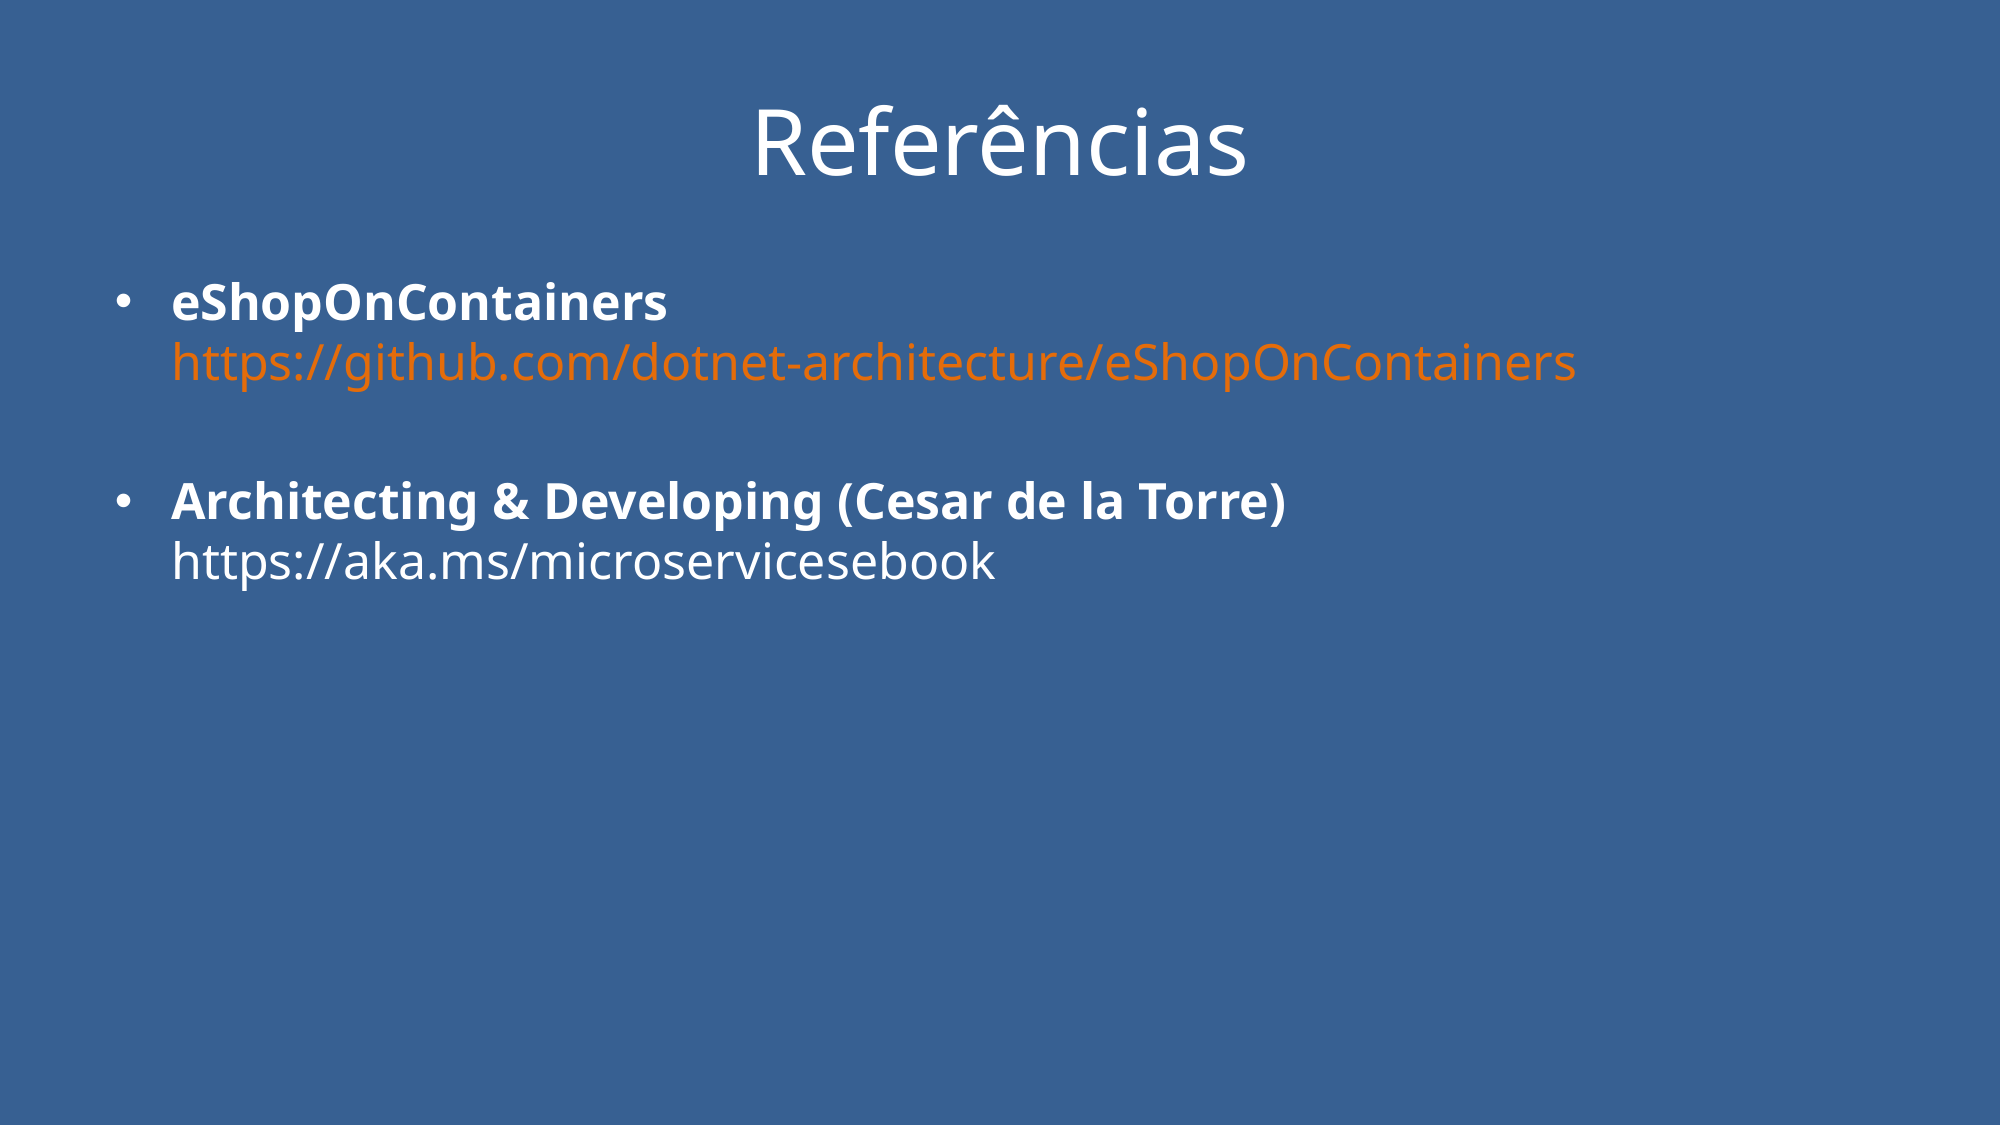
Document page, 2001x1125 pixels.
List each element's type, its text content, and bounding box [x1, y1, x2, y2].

list eShopOnContainers https://github.com/dotnet-architecture/eShopOnContainers Architecting & Developing (Cesar de la Torre) https://aka.ms/microservicesebook [99, 262, 1900, 1005]
title Referências [99, 45, 1900, 233]
